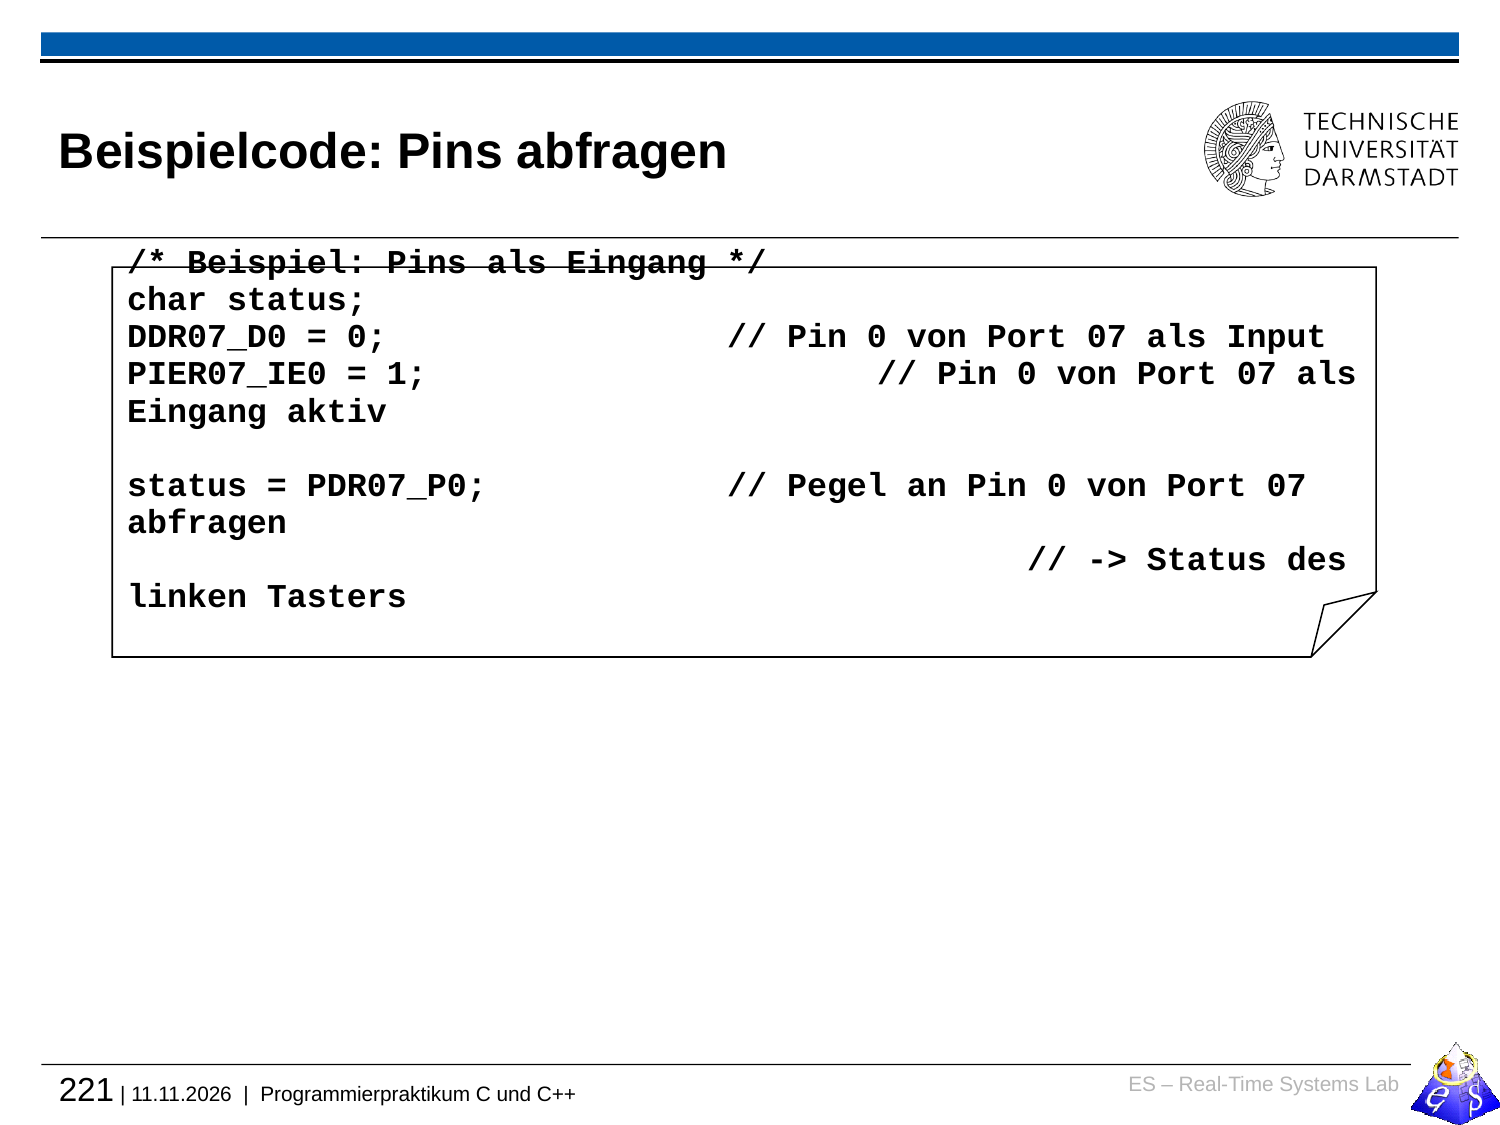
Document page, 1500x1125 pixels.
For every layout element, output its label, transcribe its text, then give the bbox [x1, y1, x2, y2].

title Beispielcode: Pins abfragen [58, 80, 1187, 218]
picture [1411, 1041, 1500, 1125]
text_box /* Beispiel: Pins als Eingang */ char status; DDR07_D0 = 0; // Pin 0 von Port 07 als Input PIER07_IE0 = 1; // Pin 0 von Port 07 als Eingang aktiv status = PDR07_P0; // Pegel an Pin 0 von Port 07 abfragen // -> Status des linken Tasters [112, 267, 1377, 657]
picture [1187, 84, 1483, 214]
